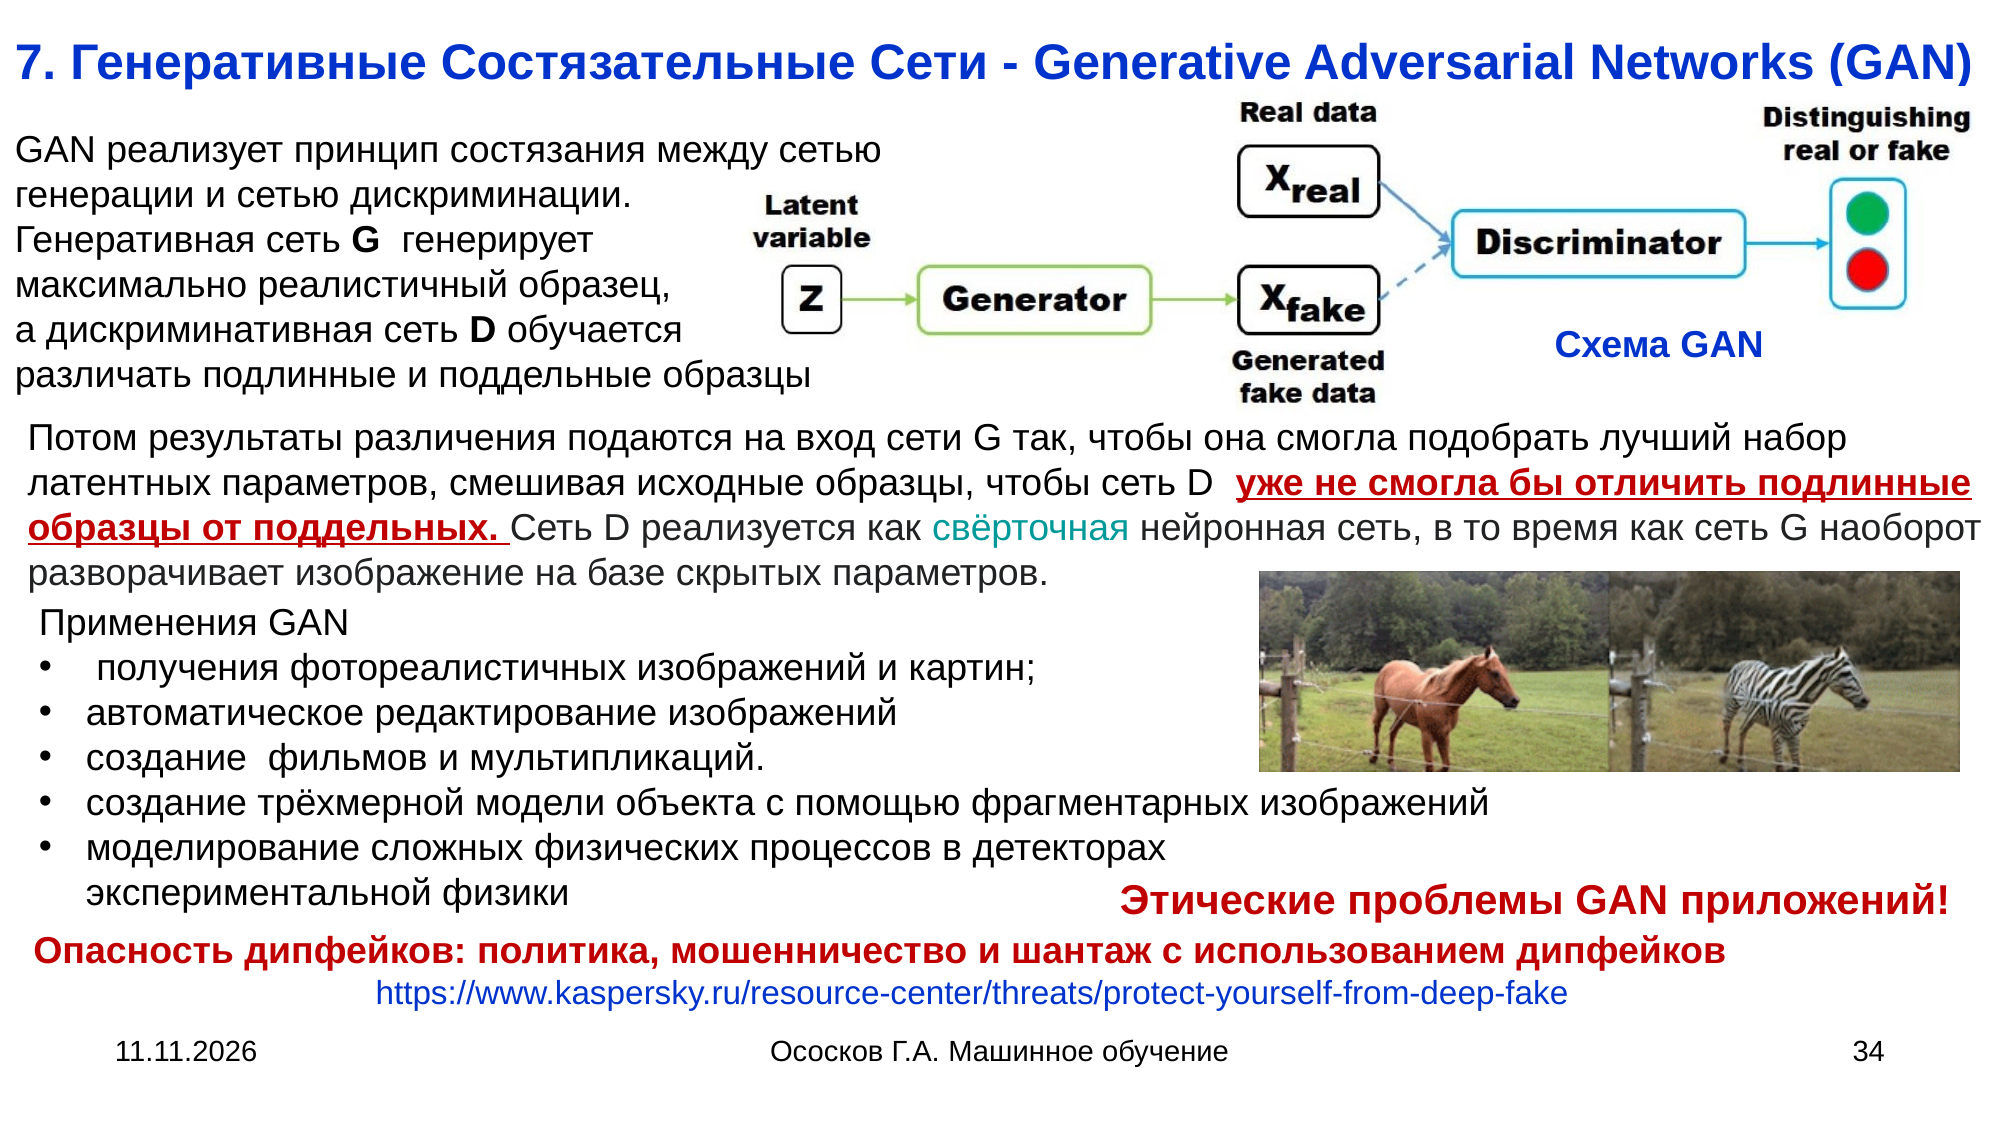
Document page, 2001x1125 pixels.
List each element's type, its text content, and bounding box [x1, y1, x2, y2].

text_box Этические проблемы GAN приложений! [1104, 865, 2000, 931]
text_box Опасность дипфейков: политика, мошенничество и шантаж с использованием дипфейков https://www.kaspersky.ru/resource-center/threats/protect-yourself-from-deep-fake [18, 918, 1982, 1019]
text_box GAN реализует принцип состязания между сетью генерации и сетью дискриминации. Генеративная сеть G генерирует максимально реалистичный образец, а дискриминативная сеть D обучается различать подлинные и поддельные образцы [0, 117, 736, 403]
picture [1259, 571, 1961, 772]
text_box 7. Генеративные Состязательные Сети - Generative Adversarial Networks (GAN) [0, 22, 2000, 98]
picture [741, 86, 1976, 418]
text_box Применения GAN получения фотореалистичных изображений и картин; автоматическое редактирование изображений создание фильмов и мультипликаций. создание трёхмерной модели объекта с помощью фрагментарных изображений моделирование сложных физических процессов в детекторах экспериментальной физики [24, 590, 1524, 918]
text_box Потом результаты различения подаются на вход сети G так, чтобы она смогла подобрать лучший набор латентных параметров, смешивая исходные образцы, чтобы сеть D уже не смогла бы отличить подлинные образцы от поддельных. Сеть D реализуется как свёрточная нейронная сеть, в то время как сеть G наоборот разворачивает изображение на базе скрытых параметров. [12, 405, 2000, 601]
slide_number 34 [1433, 1024, 1900, 1103]
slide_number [99, 1024, 567, 1103]
footer Ососков Г.А. Машинное обучение [683, 1024, 1317, 1103]
